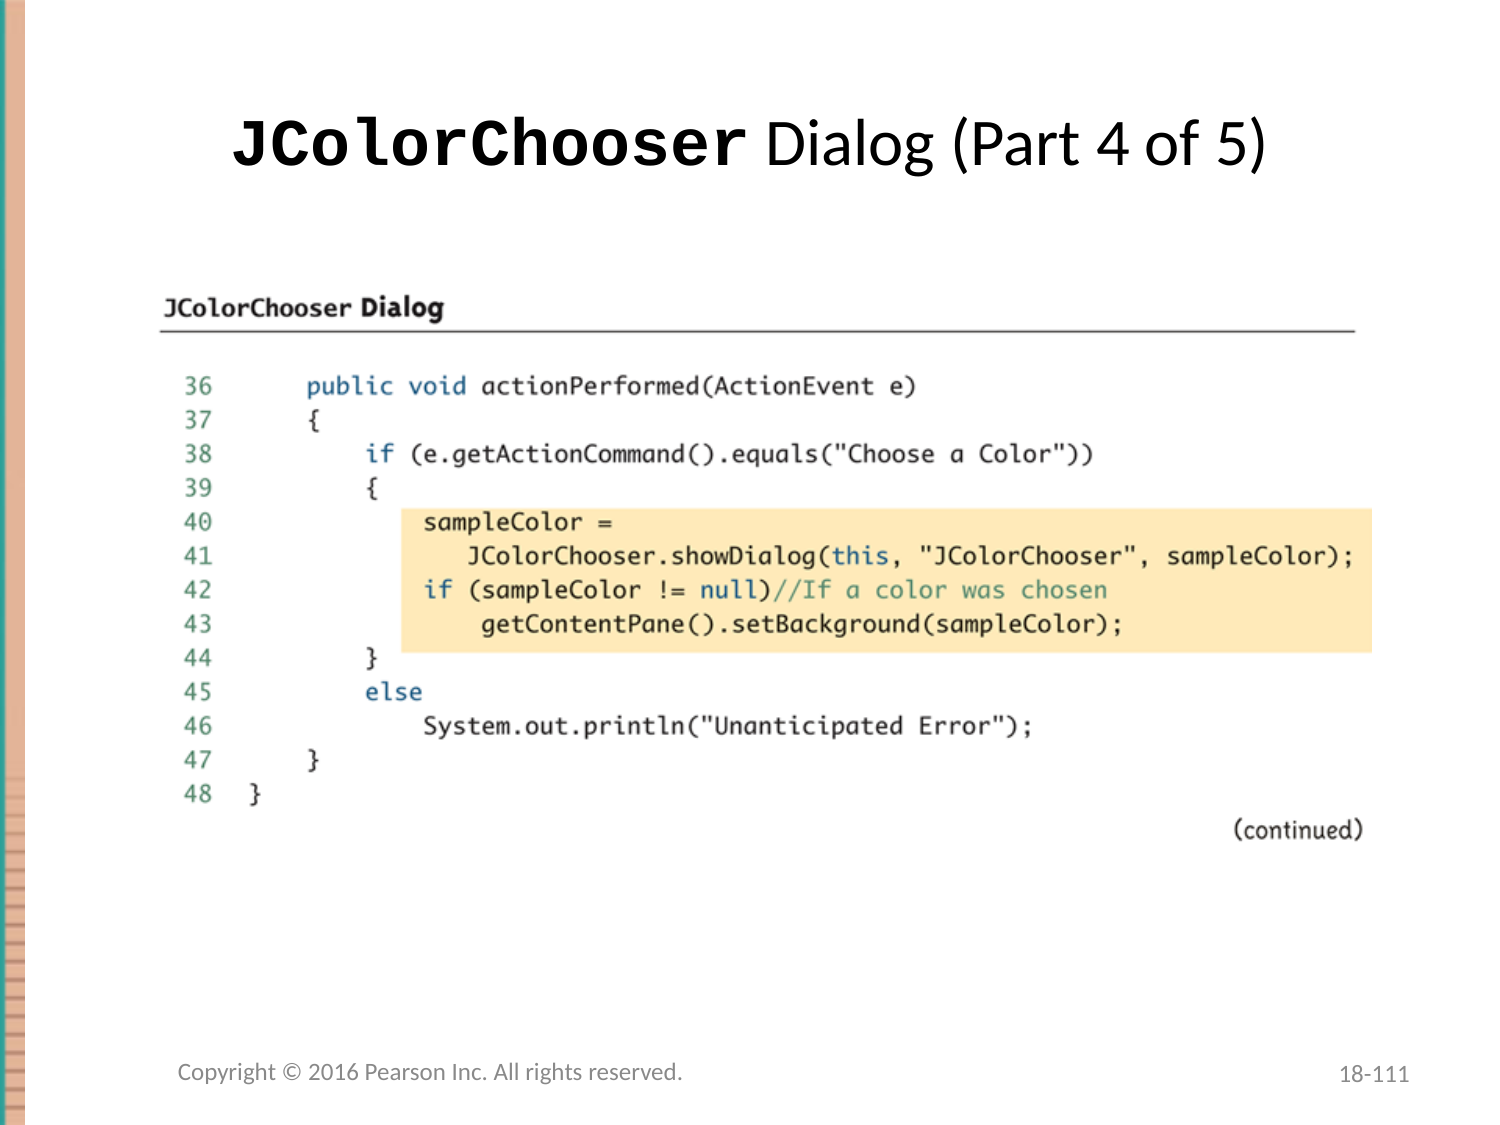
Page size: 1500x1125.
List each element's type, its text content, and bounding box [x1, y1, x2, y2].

title JColorChooser Dialog (Part 4 of 5) [75, 45, 1425, 233]
picture [0, 0, 25, 1125]
slide_number 18-111 [1074, 1042, 1425, 1103]
picture [127, 278, 1372, 847]
footer Copyright © 2016 Pearson Inc. All rights reserved. [75, 1040, 788, 1100]
